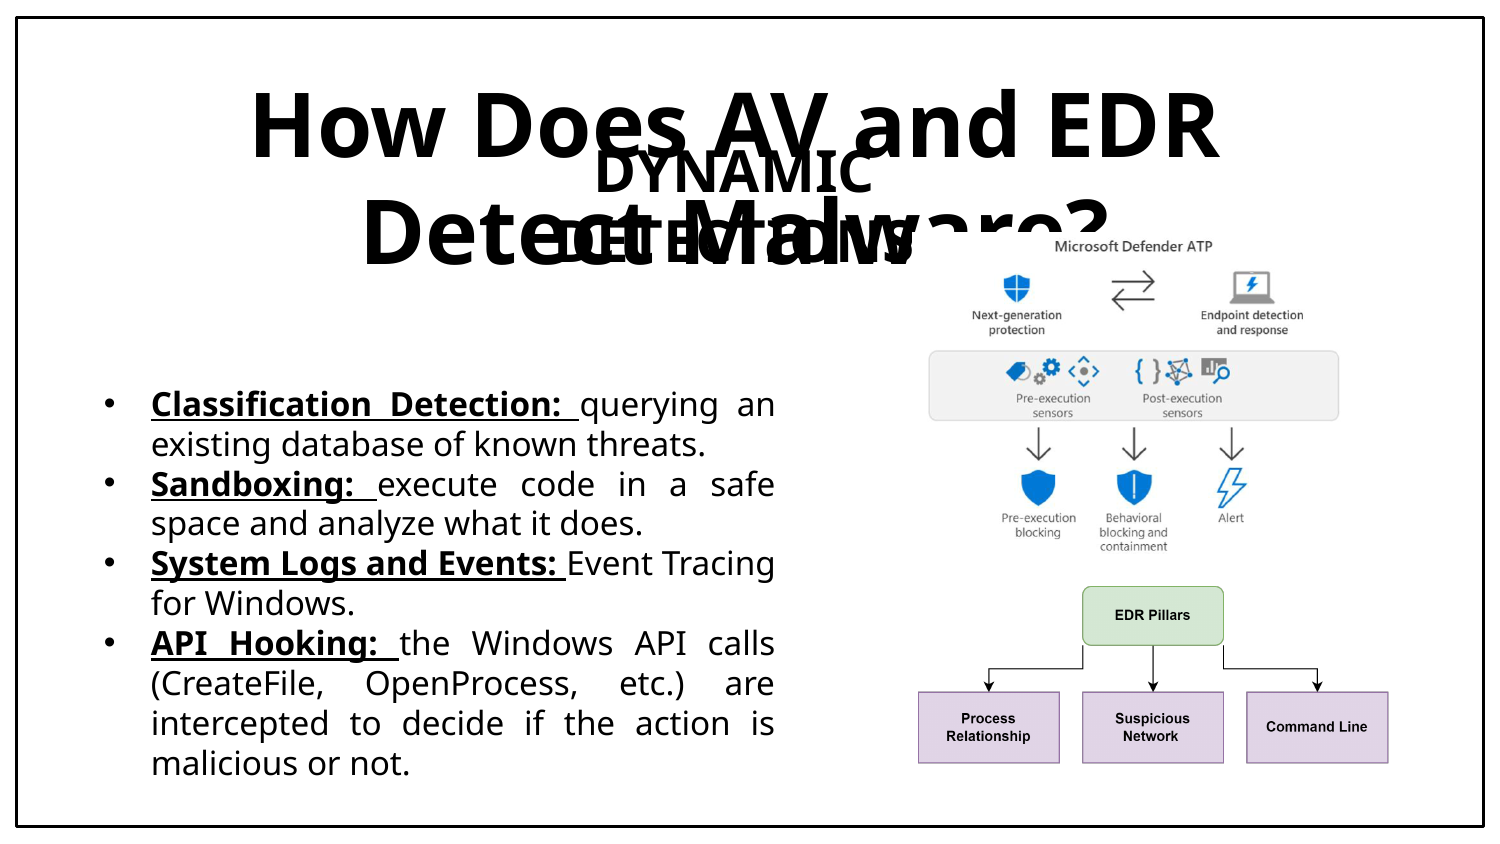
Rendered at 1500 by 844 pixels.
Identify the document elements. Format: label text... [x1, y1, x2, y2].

text_box DYNAMIC DETECTIONS [412, 148, 1057, 260]
picture [905, 574, 1400, 776]
title How Does AV and EDR Detect Malware? [102, 52, 1367, 170]
picture [912, 231, 1359, 561]
text_box Classification Detection: querying an existing database of known threats. Sandboxing: execute code in a safe space and analyze what it does. System Logs and Events: Event Tracing for Windows. API Hooking: the Windows API calls (CreateFile, OpenProcess, etc.) are intercepted to decide if the action is malicious or not. [89, 375, 791, 790]
